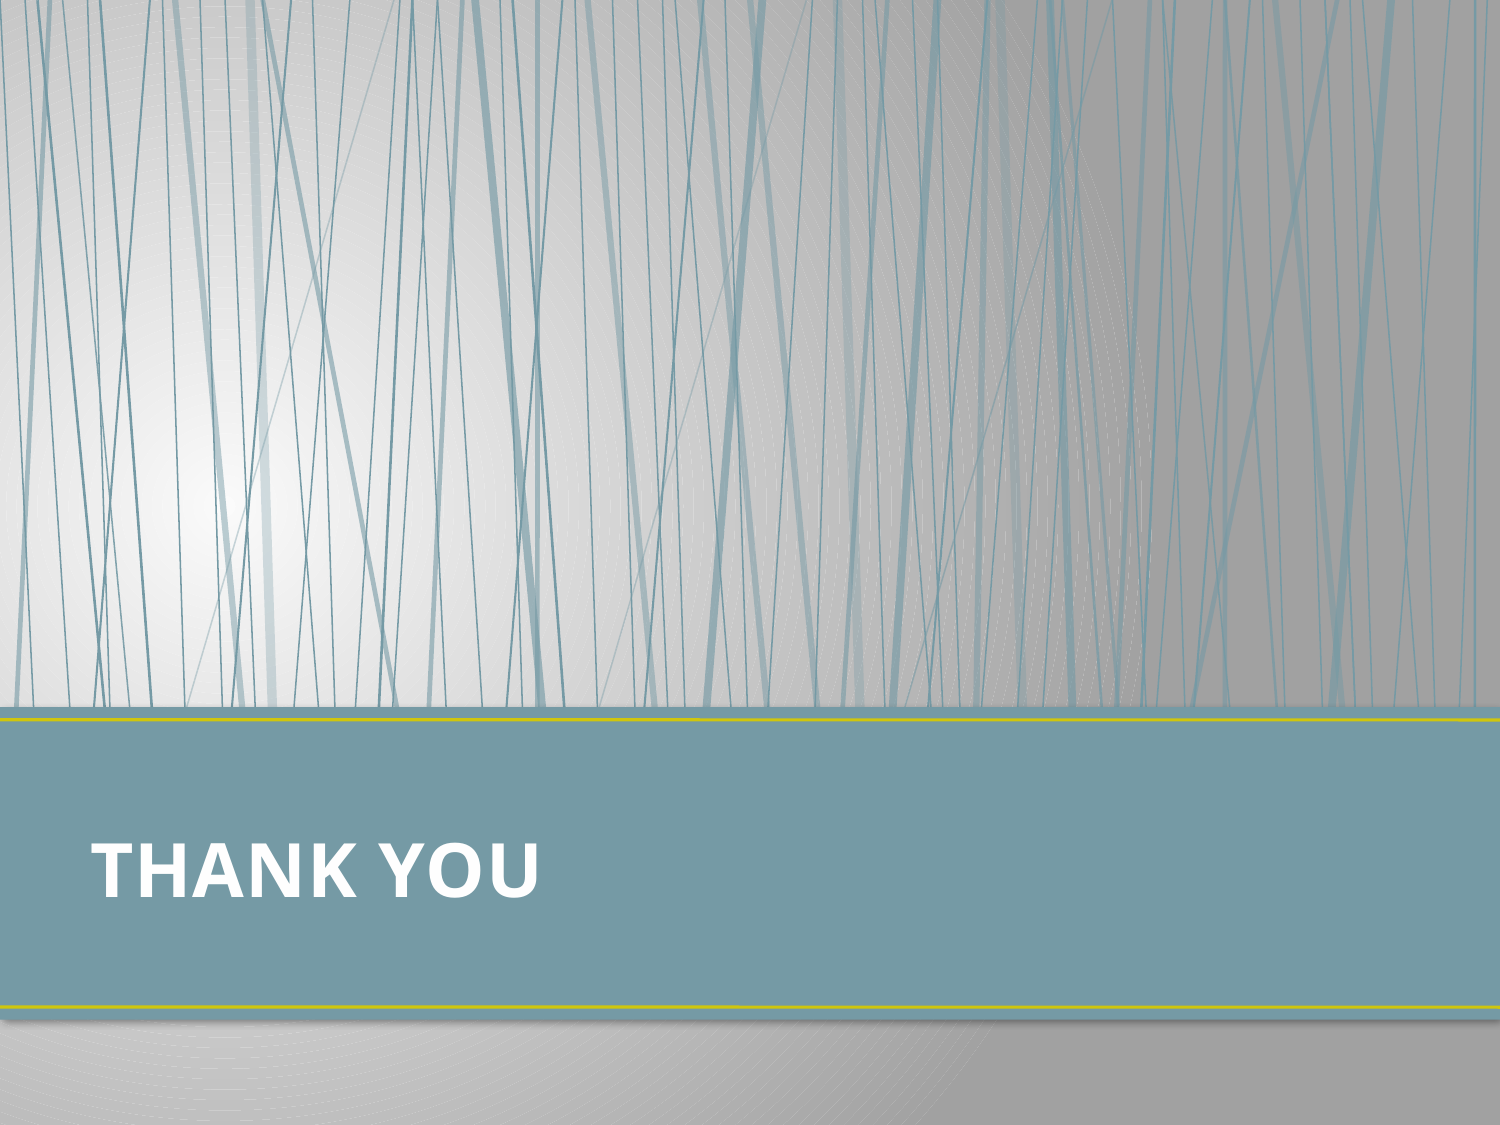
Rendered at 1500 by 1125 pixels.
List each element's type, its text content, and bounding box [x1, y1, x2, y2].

title THANK YOU [75, 732, 1438, 920]
